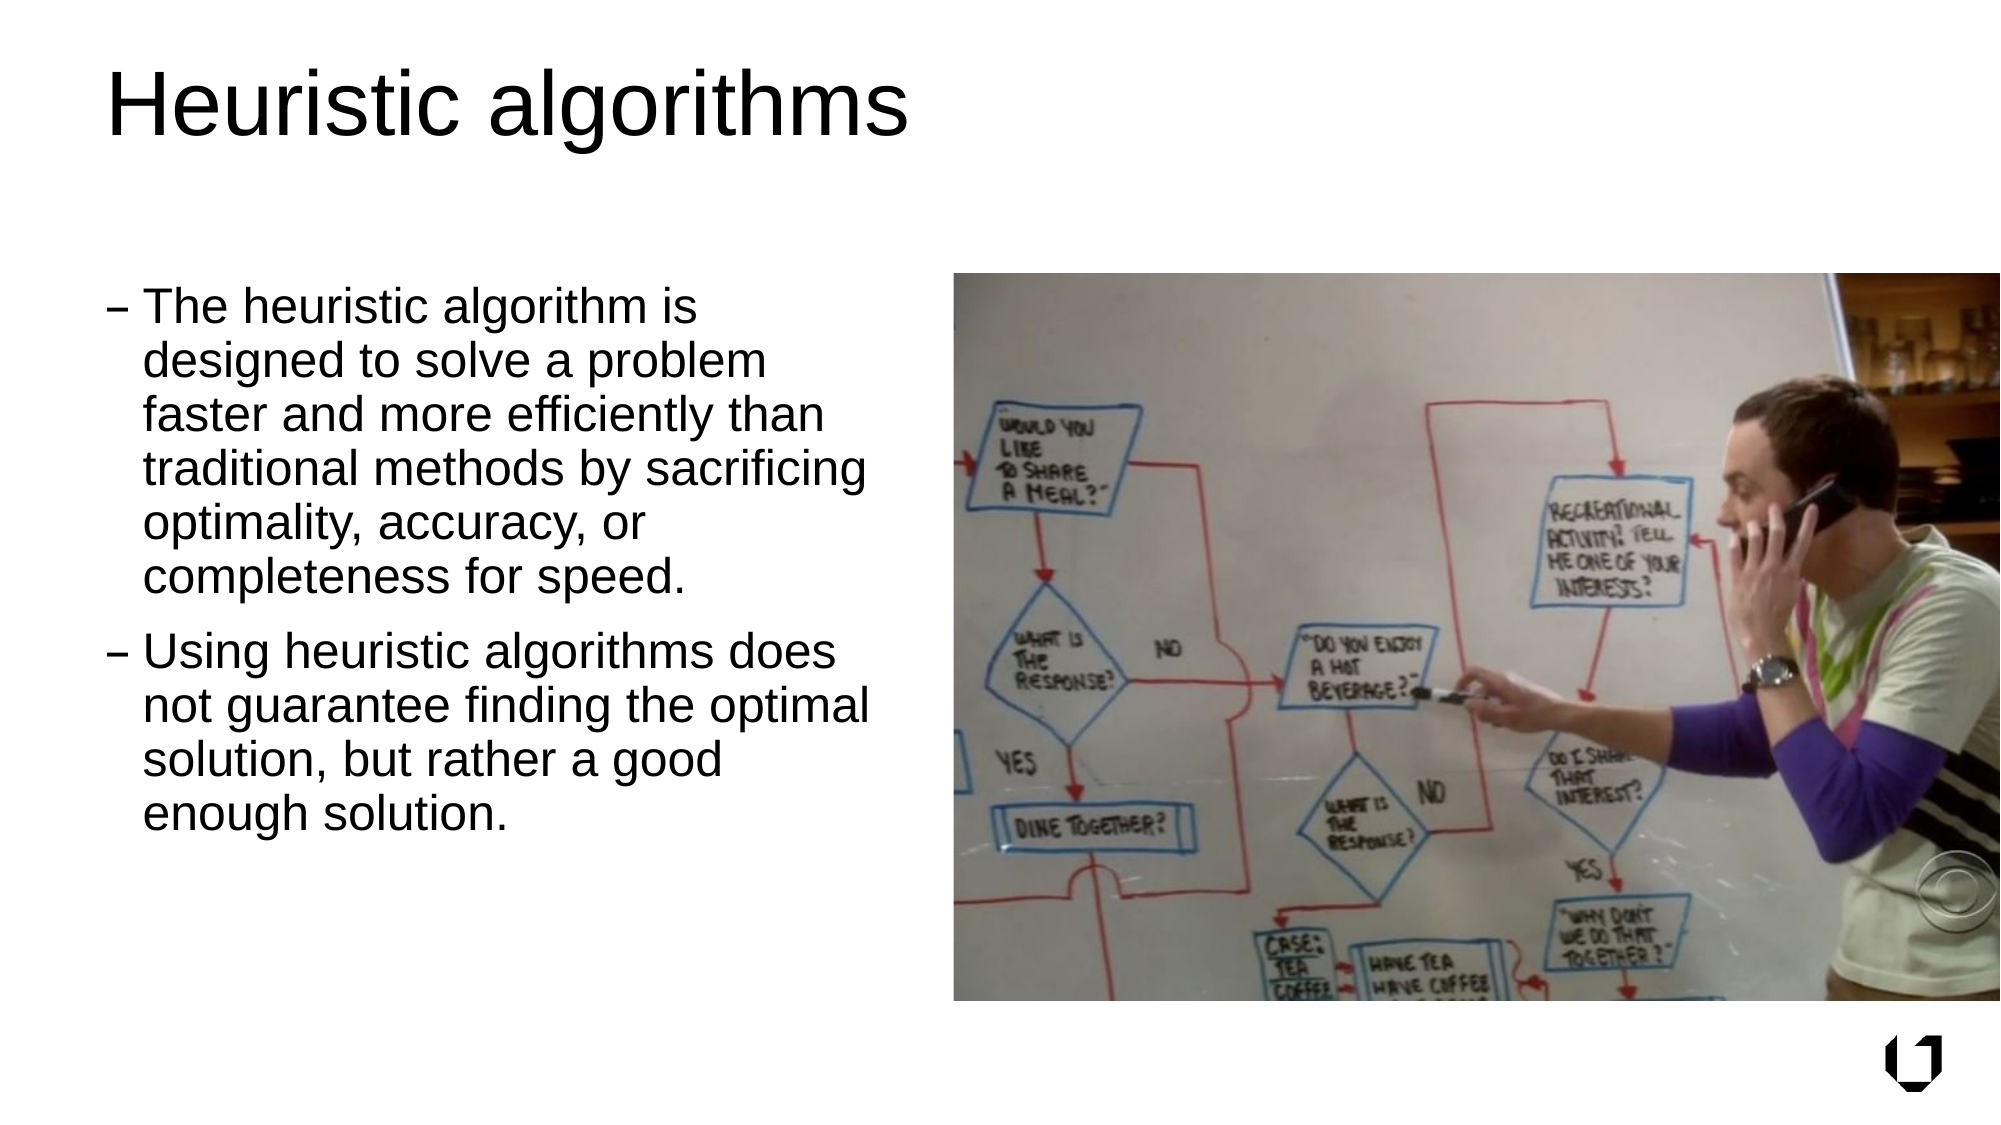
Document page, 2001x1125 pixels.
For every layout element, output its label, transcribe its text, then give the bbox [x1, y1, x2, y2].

picture [1885, 1035, 1942, 1092]
picture [953, 273, 2000, 1002]
title Heuristic algorithms [90, 48, 1916, 267]
list The heuristic algorithm is designed to solve a problem faster and more efficiently than traditional methods by sacrificing optimality, accuracy, or completeness for speed. Using heuristic algorithms does not guarantee finding the optimal solution, but rather a good enough solution. [90, 273, 916, 916]
